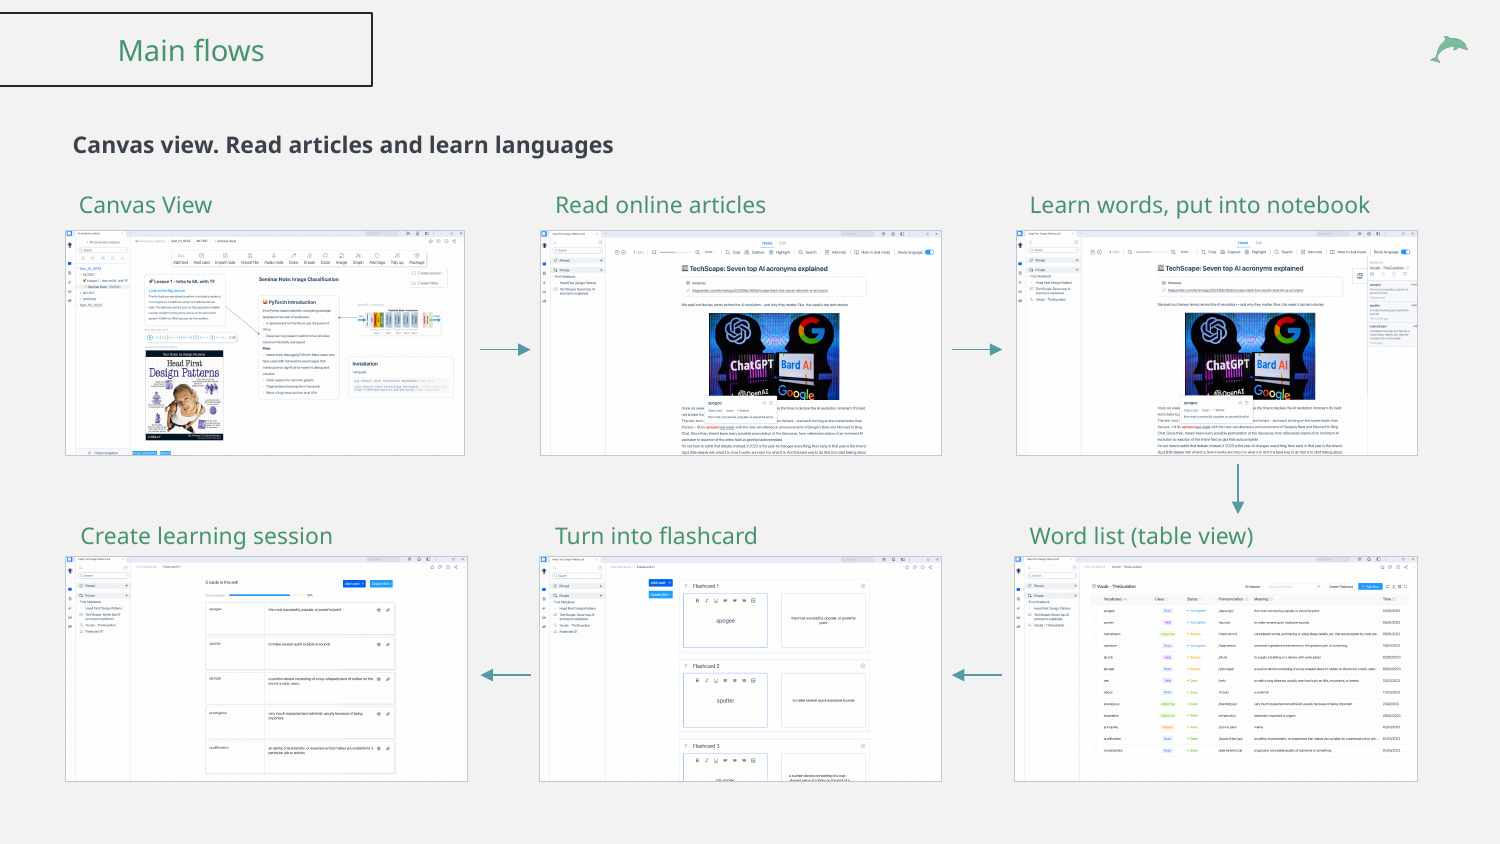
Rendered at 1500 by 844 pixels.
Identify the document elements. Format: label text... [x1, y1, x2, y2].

text_box Create learning session [65, 514, 408, 556]
text_box [0, 72, 374, 88]
picture [1014, 556, 1418, 783]
picture [540, 230, 942, 456]
text_box Word list (table view) [1014, 514, 1365, 556]
picture [65, 230, 466, 456]
text_box Turn into flashcard [539, 514, 802, 556]
text_box Learn words, put into notebook [1014, 183, 1477, 225]
text_box Read online articles [539, 183, 802, 225]
text_box Main flows [0, 29, 383, 72]
picture [1016, 230, 1418, 456]
text_box Canvas view. Read articles and learn languages [57, 123, 674, 166]
text_box [0, 11, 374, 29]
picture [65, 556, 469, 783]
picture [1430, 36, 1469, 63]
text_box Canvas View [63, 183, 326, 225]
picture [539, 556, 942, 783]
